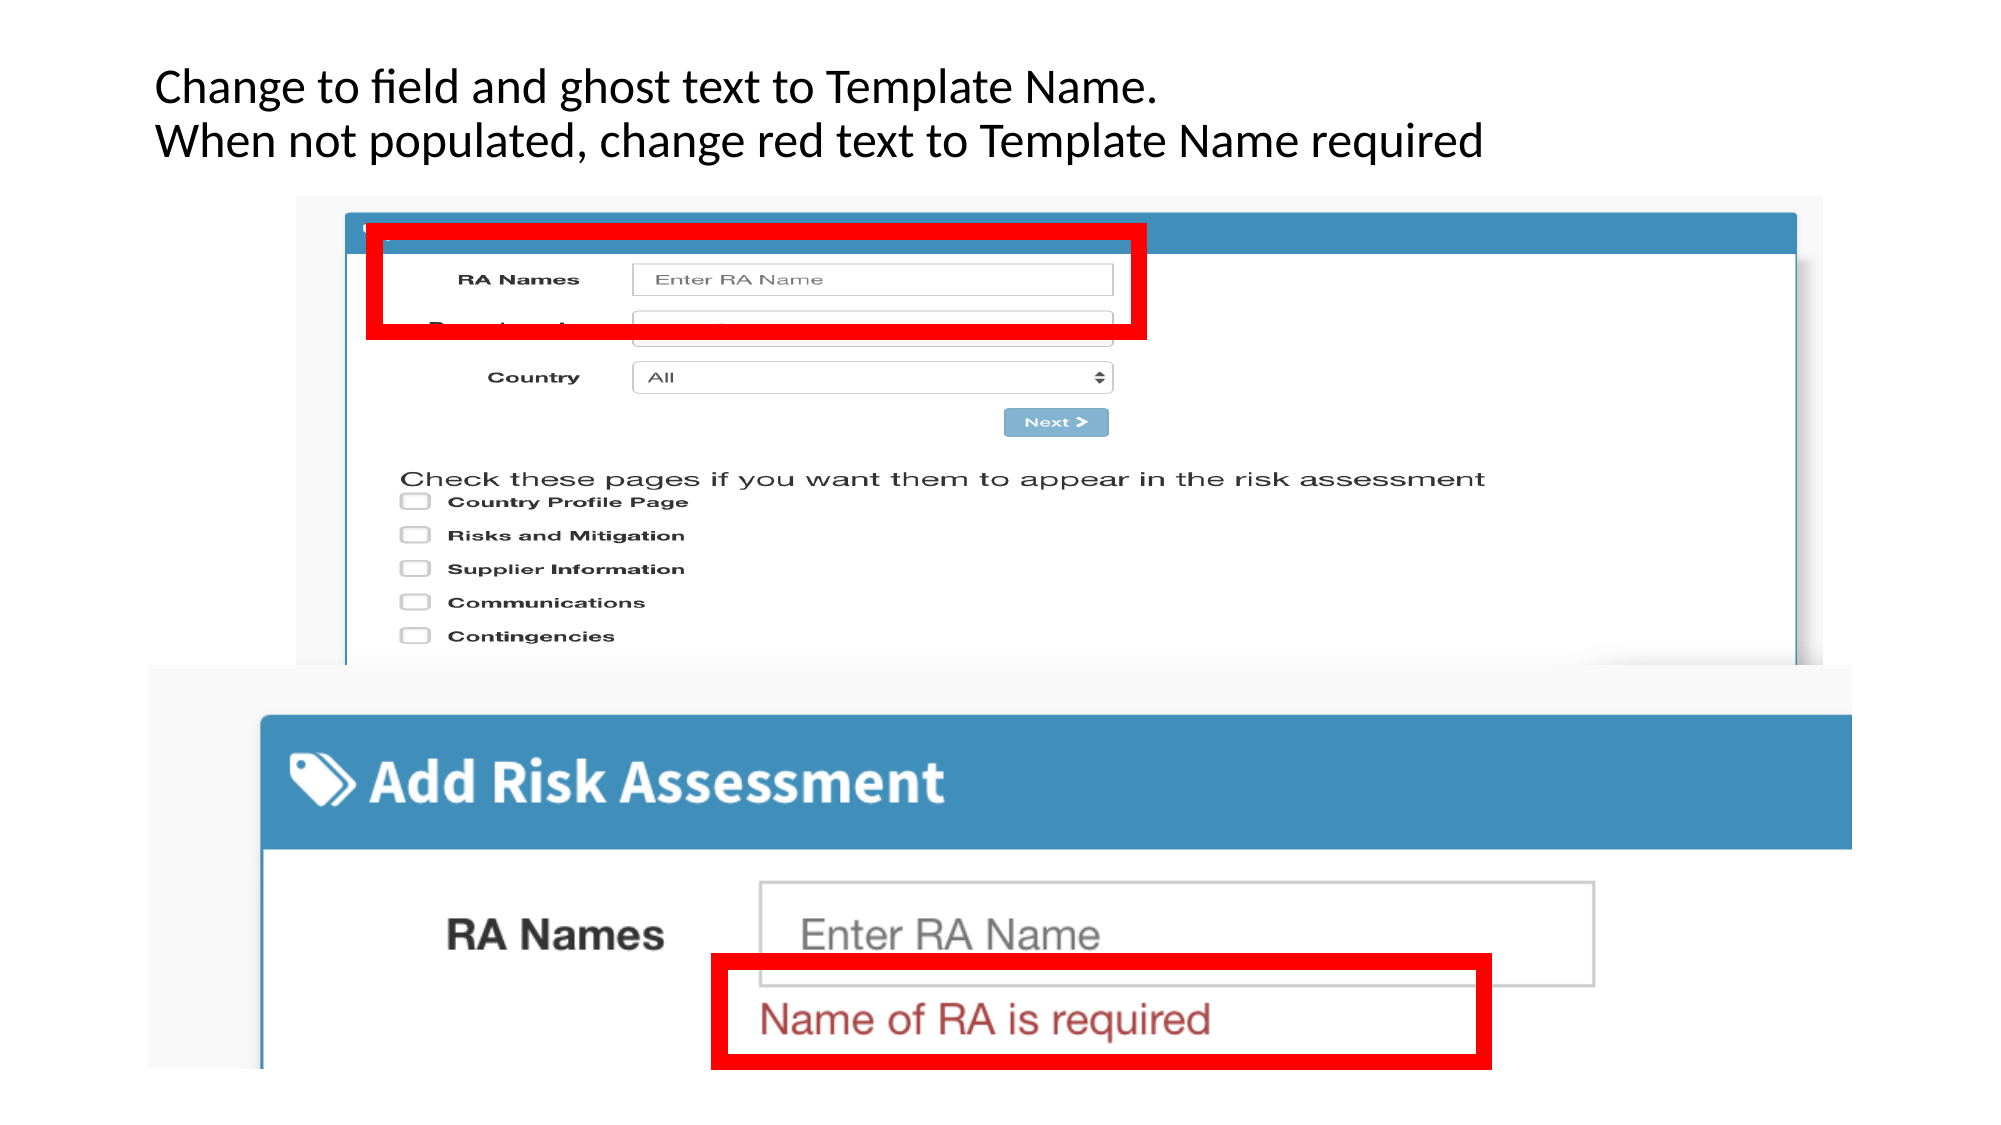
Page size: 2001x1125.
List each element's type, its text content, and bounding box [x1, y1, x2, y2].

title Change to field and ghost text to Template Name. When not populated, change red text to Template Name required [139, 31, 1823, 197]
picture [148, 196, 1852, 1070]
